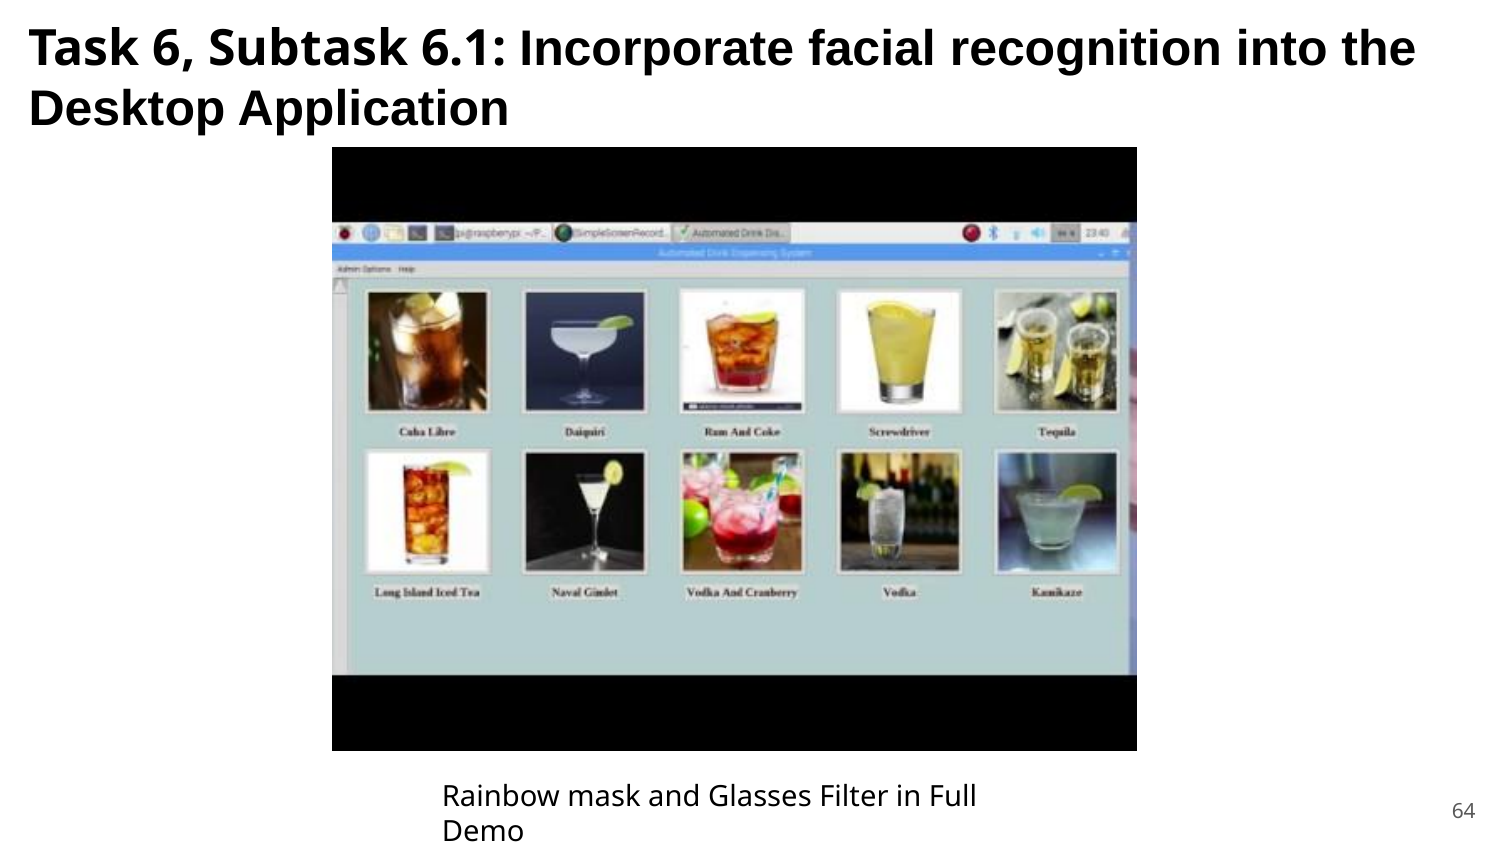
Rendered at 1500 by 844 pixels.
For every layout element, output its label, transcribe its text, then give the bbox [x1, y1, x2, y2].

text_box Rainbow mask and Glasses Filter in Full Demo [426, 761, 1042, 815]
slide_number ‹#› [1400, 779, 1491, 844]
picture [331, 147, 1137, 751]
title Task 6, Subtask 6.1: Incorporate facial recognition into the Desktop Application [13, 0, 1500, 148]
